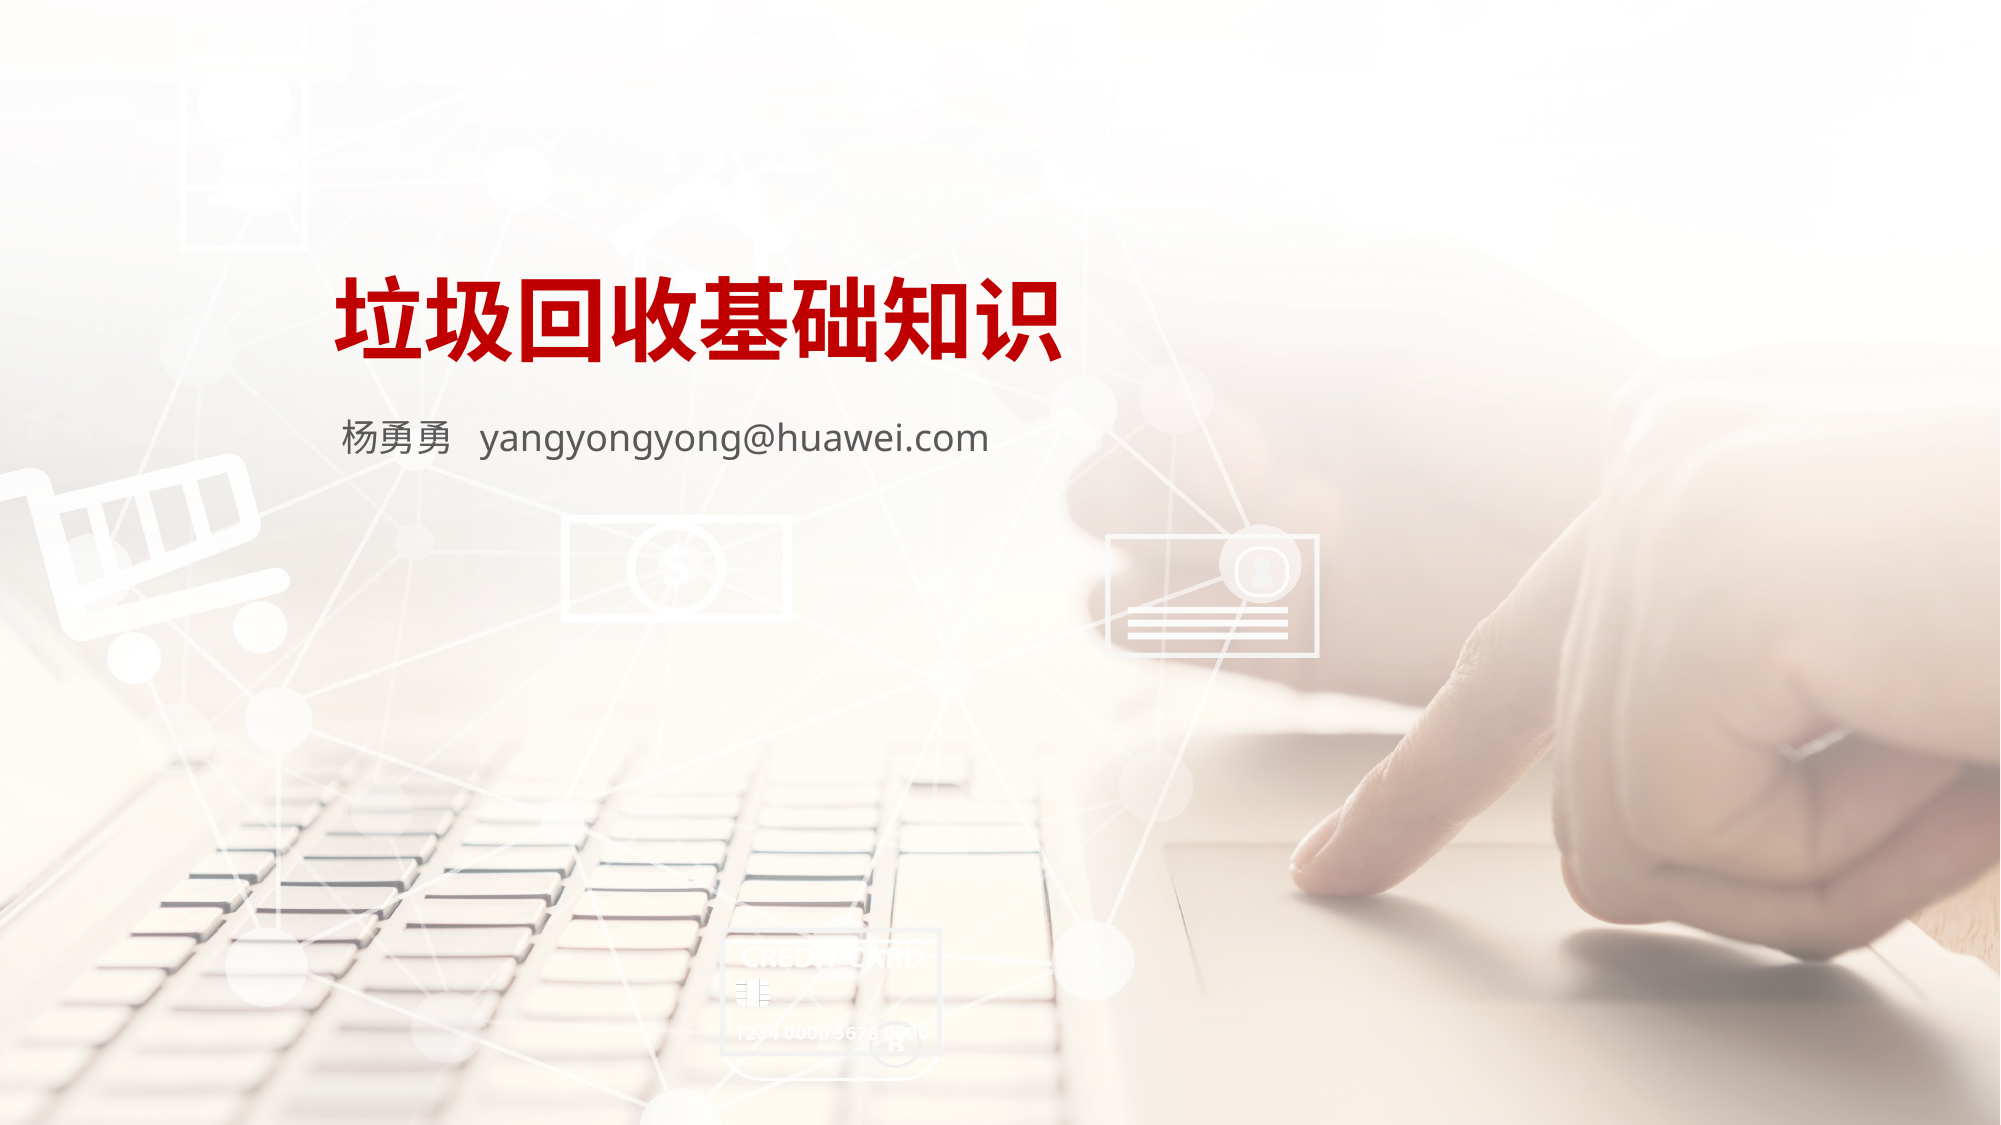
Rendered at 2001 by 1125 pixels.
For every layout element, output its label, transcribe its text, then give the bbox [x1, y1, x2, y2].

text_box [0, 0, 2001, 1125]
text_box 垃圾回收基础知识 [96, 255, 1302, 381]
text_box 杨勇勇 yangyongyong@huawei.com [326, 406, 1006, 466]
